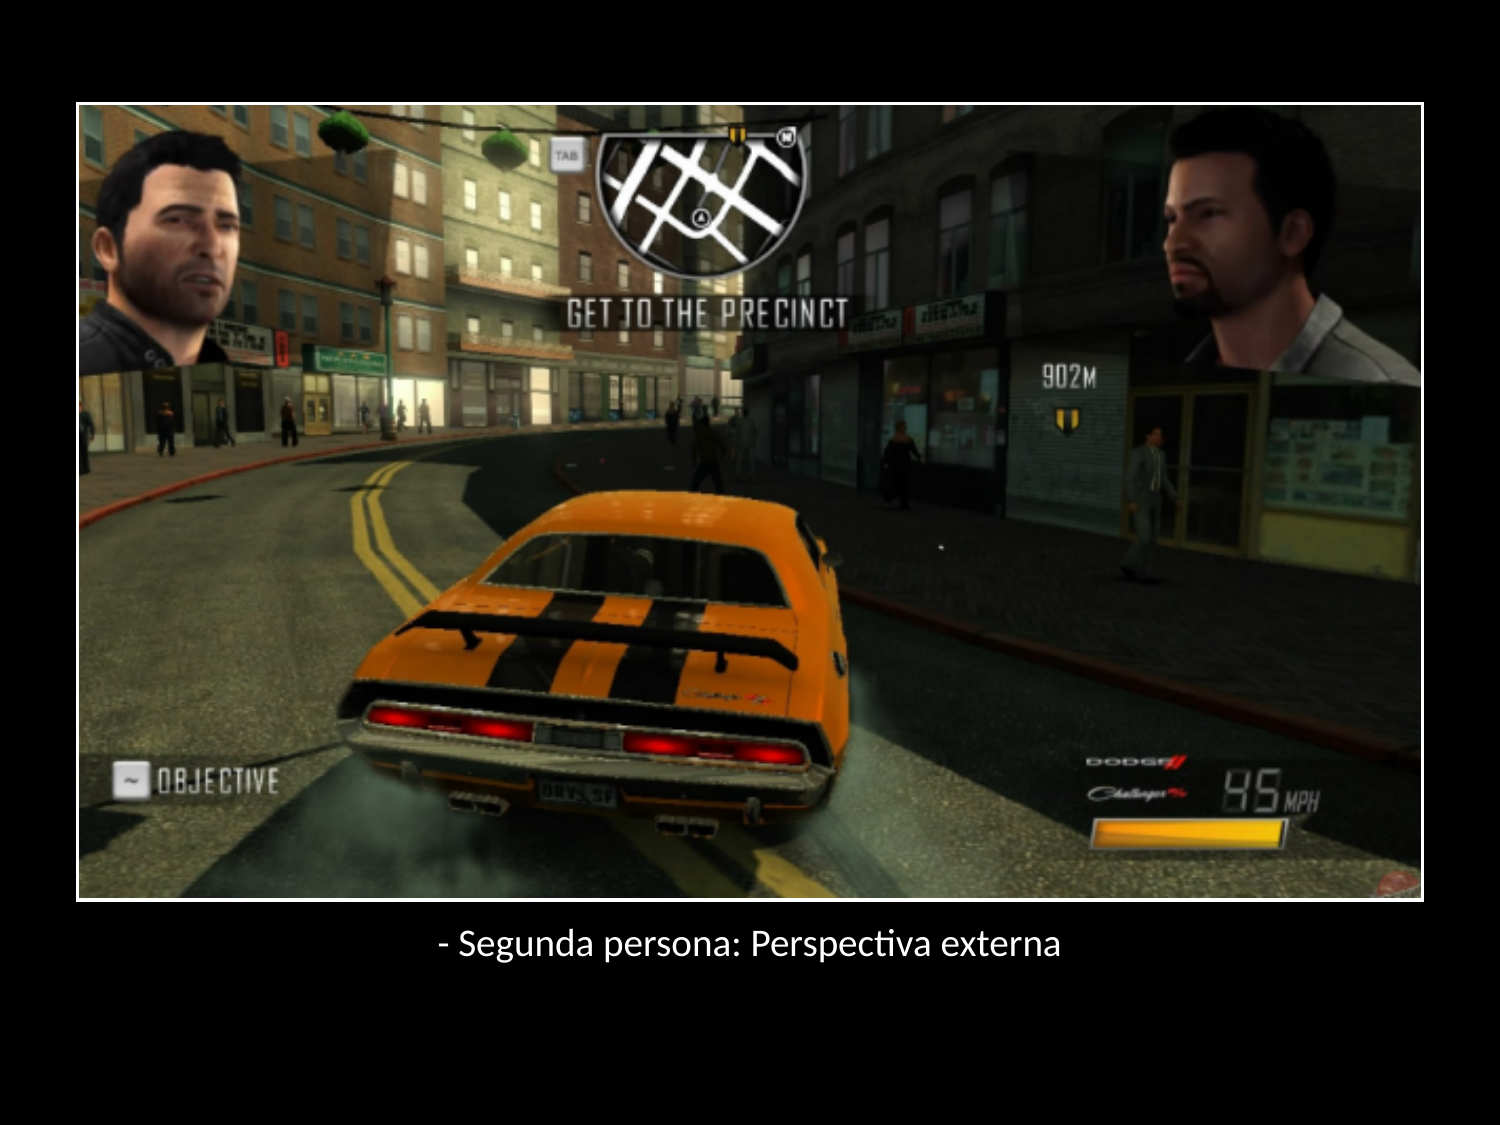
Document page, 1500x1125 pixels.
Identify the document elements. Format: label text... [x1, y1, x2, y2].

title - Segunda persona: Perspectiva externa [78, 914, 1422, 1020]
picture [78, 104, 1422, 899]
